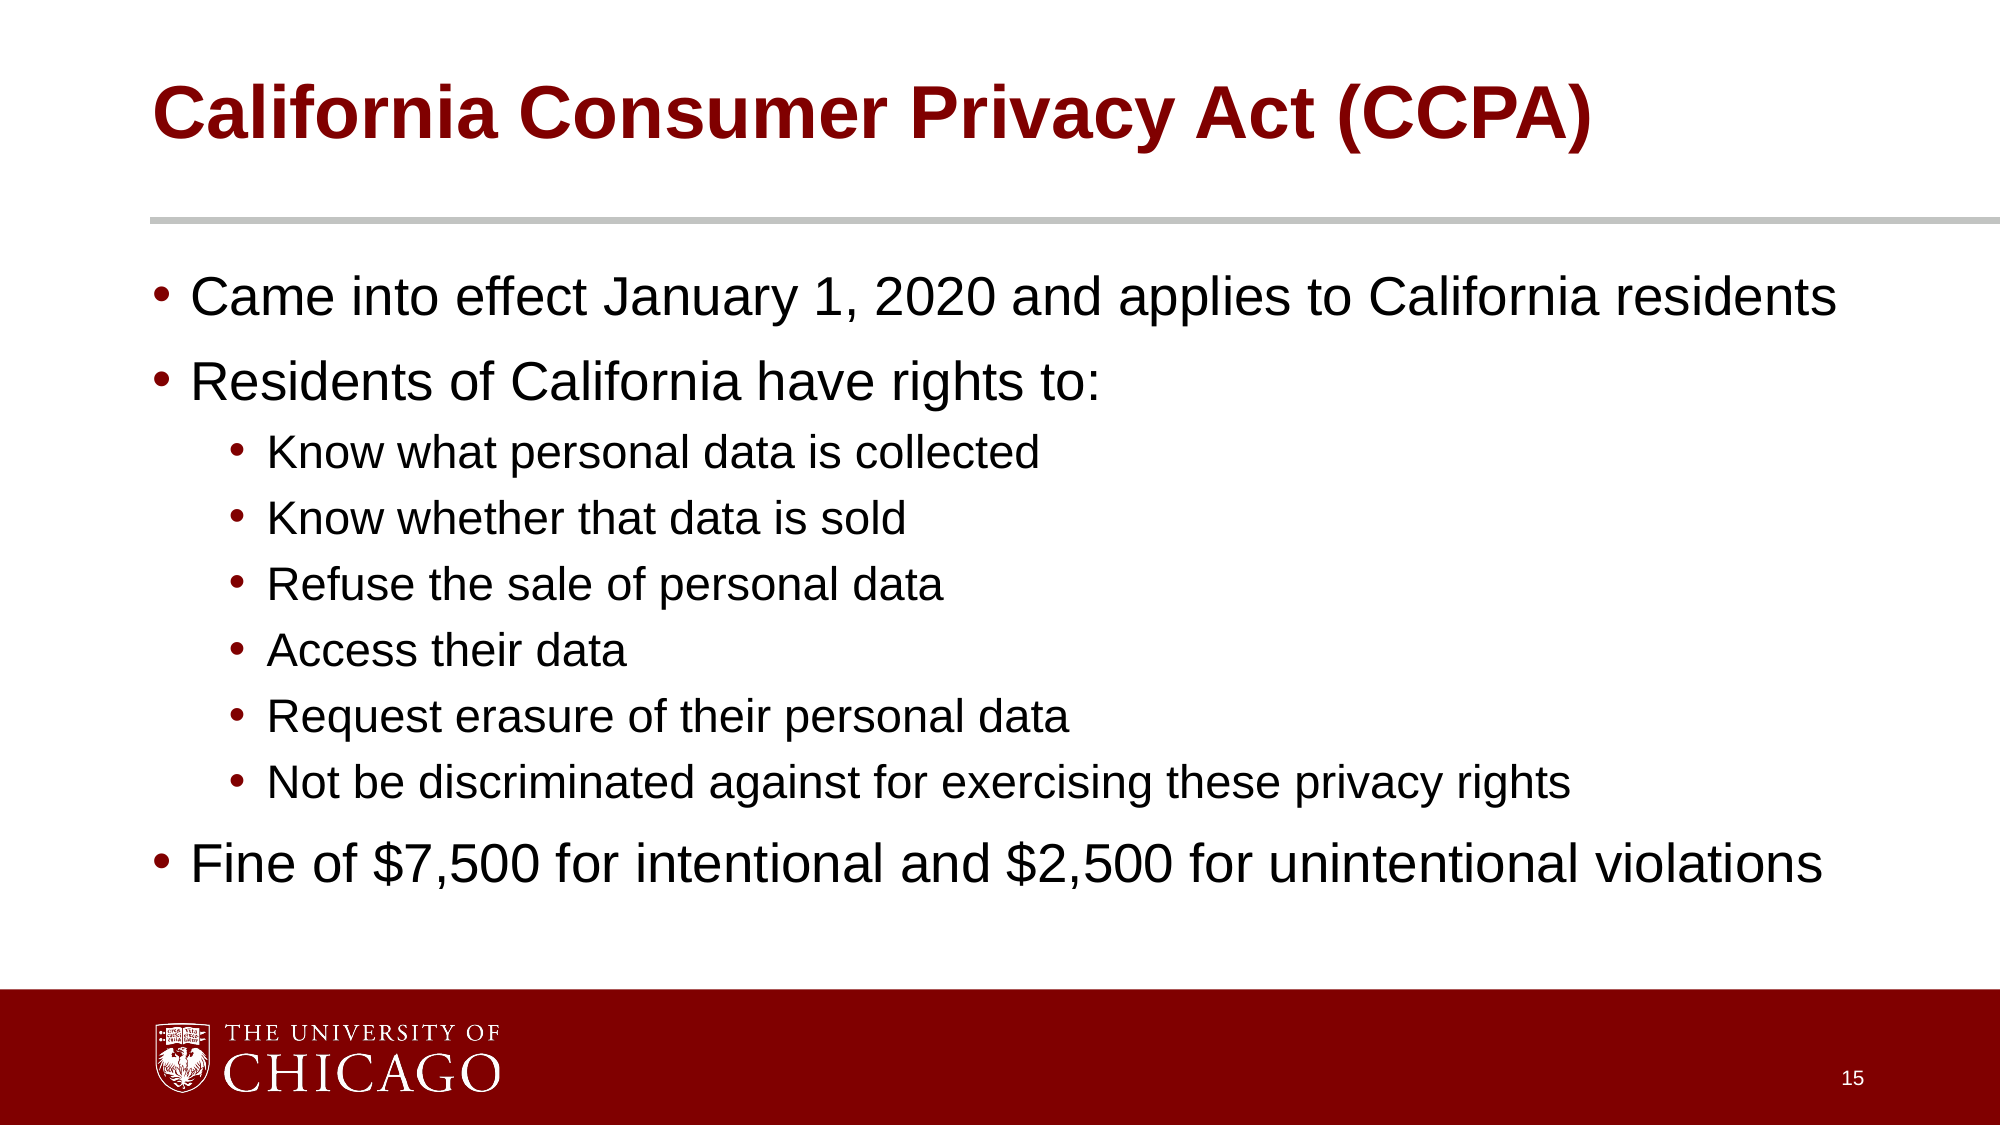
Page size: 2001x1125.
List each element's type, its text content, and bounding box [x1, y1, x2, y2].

slide_number 15 [1412, 1046, 1880, 1107]
list Came into effect January 1, 2020 and applies to California residents Residents of California have rights to: Know what personal data is collected Know whether that data is sold Refuse the sale of personal data Access their data Request erasure of their personal data Not be discriminated against for exercising these privacy rights Fine of $7,500 for intentional and $2,500 for unintentional violations [137, 253, 1863, 936]
title California Consumer Privacy Act (CCPA) [137, 0, 1863, 218]
